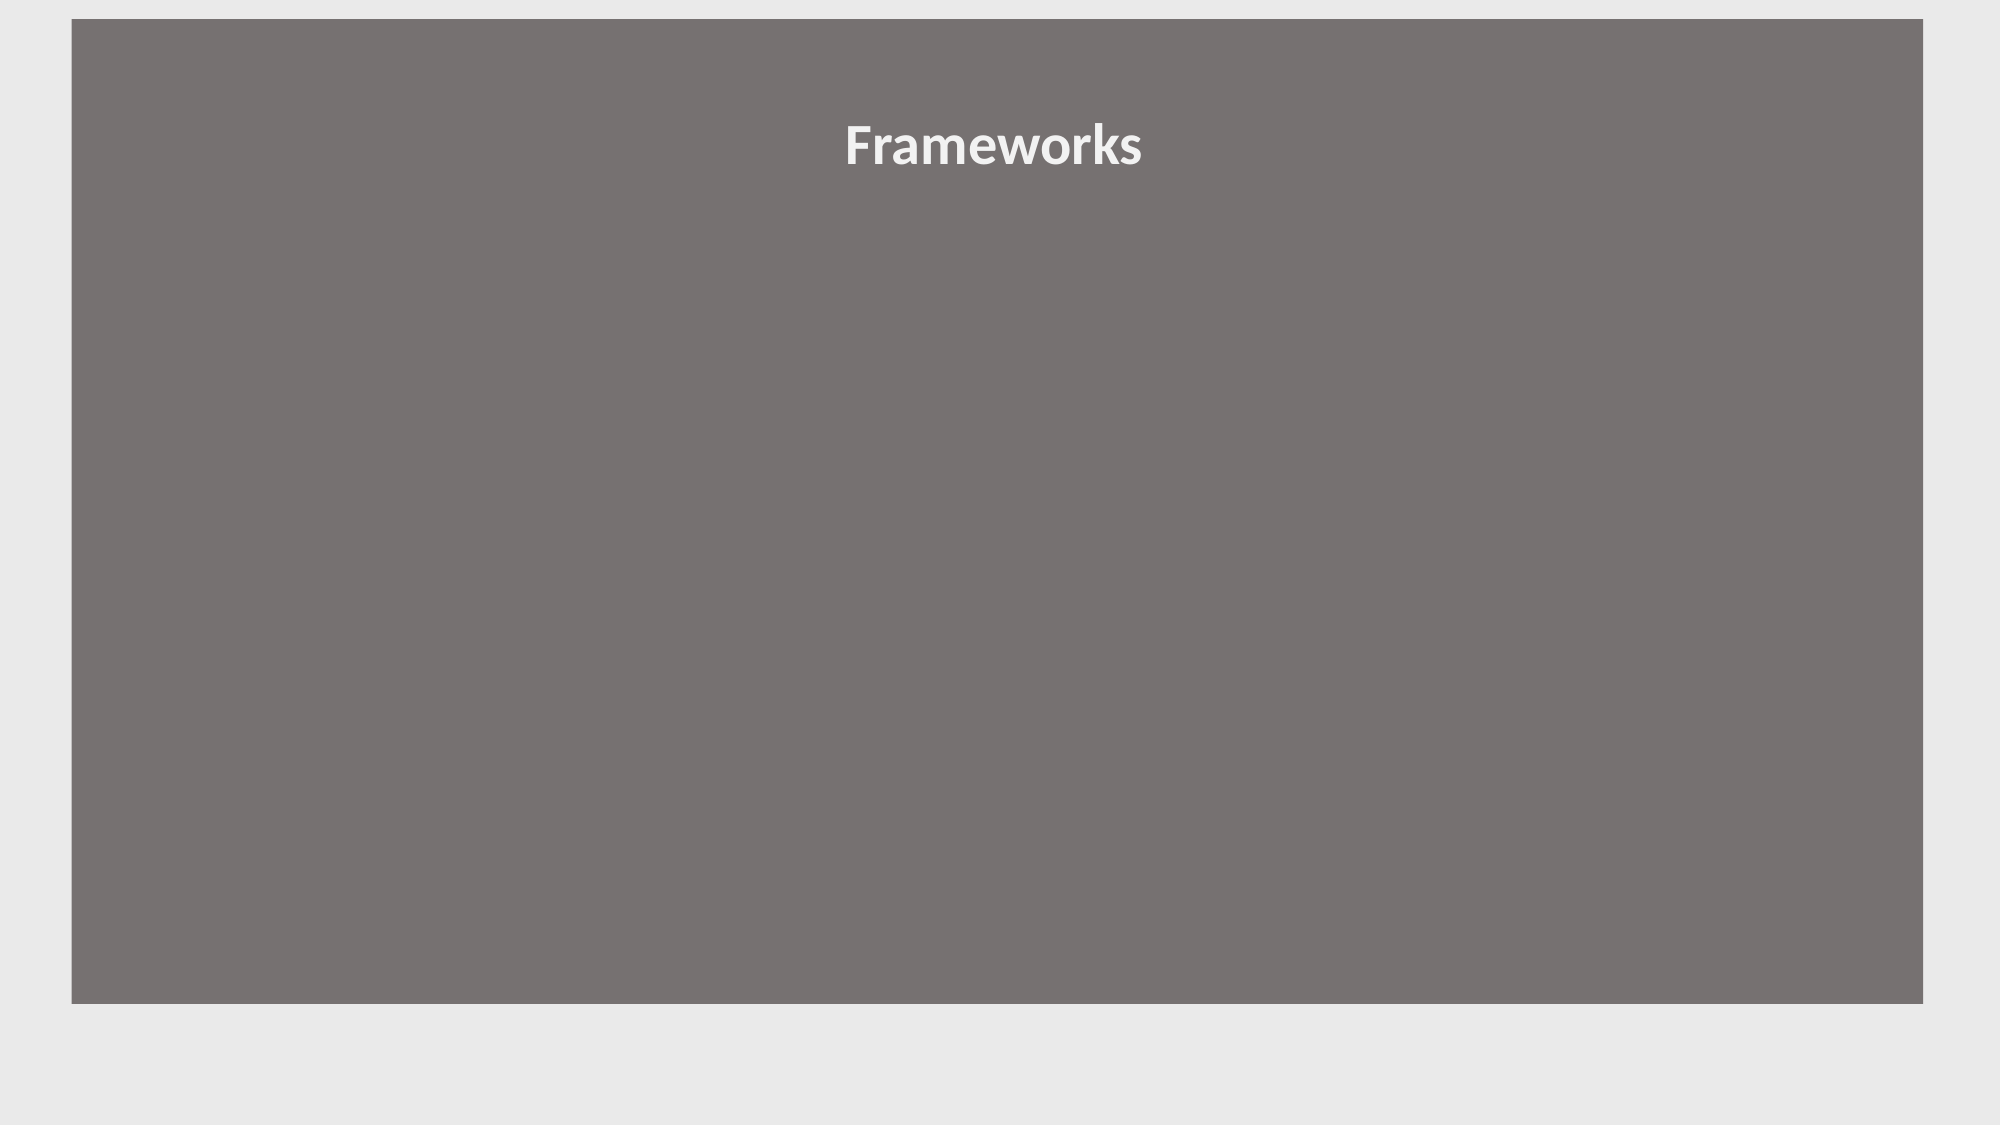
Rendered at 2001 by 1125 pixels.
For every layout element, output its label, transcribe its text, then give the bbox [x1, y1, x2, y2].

text_box [0, 0, 2000, 1125]
text_box [70, 18, 1924, 1005]
text_box Frameworks [439, 99, 1550, 185]
